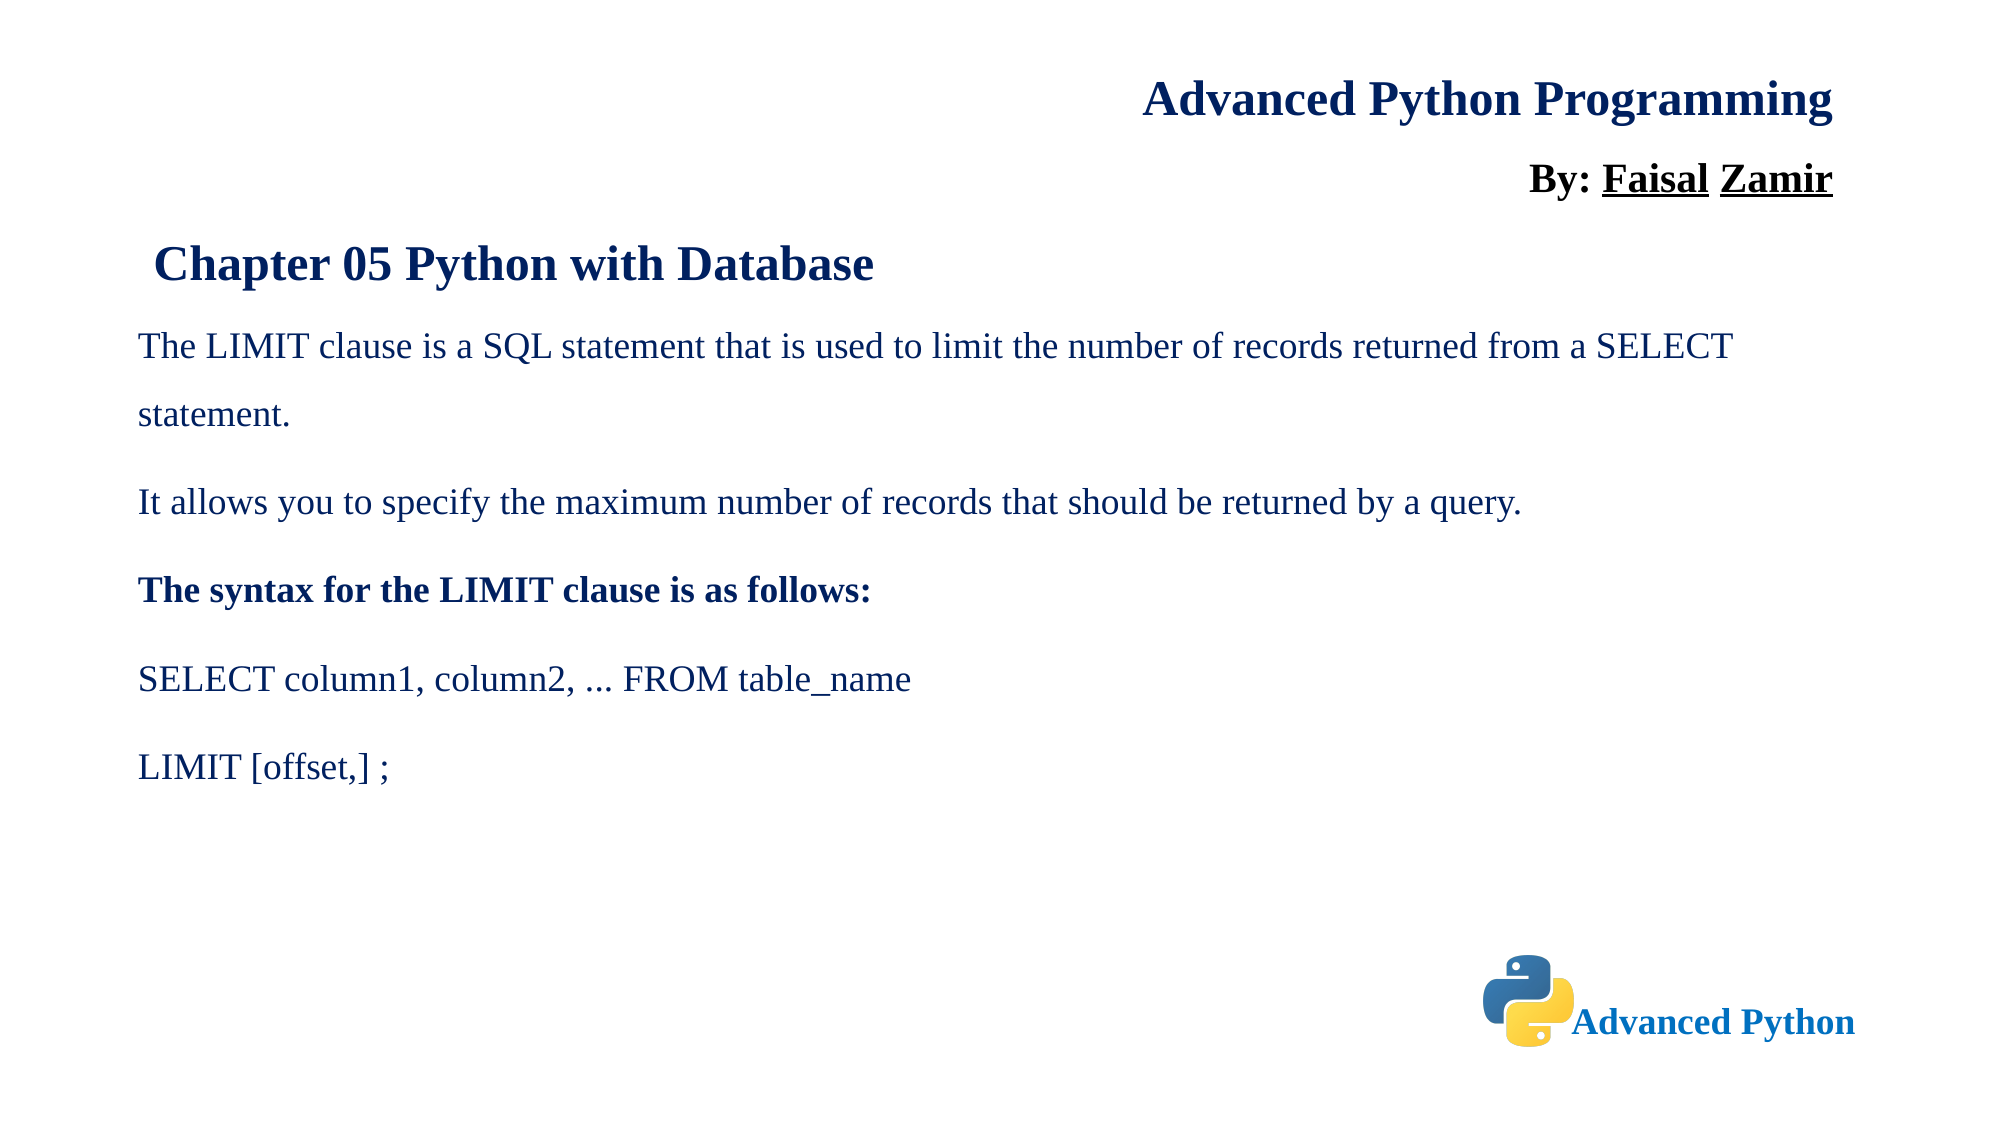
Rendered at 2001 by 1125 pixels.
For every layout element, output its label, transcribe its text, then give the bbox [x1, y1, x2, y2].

text_box Advanced Python Programming By: Faisal Zamir Chapter 05 Python with Database [138, 53, 1849, 273]
list The LIMIT clause is a SQL statement that is used to limit the number of records returned from a SELECT statement. It allows you to specify the maximum number of records that should be returned by a query. The syntax for the LIMIT clause is as follows: SELECT column1, column2, ... FROM table_name LIMIT [offset,] ; [122, 291, 1848, 1062]
picture [1483, 955, 1574, 1047]
text_box Advanced Python [1465, 955, 1971, 1062]
